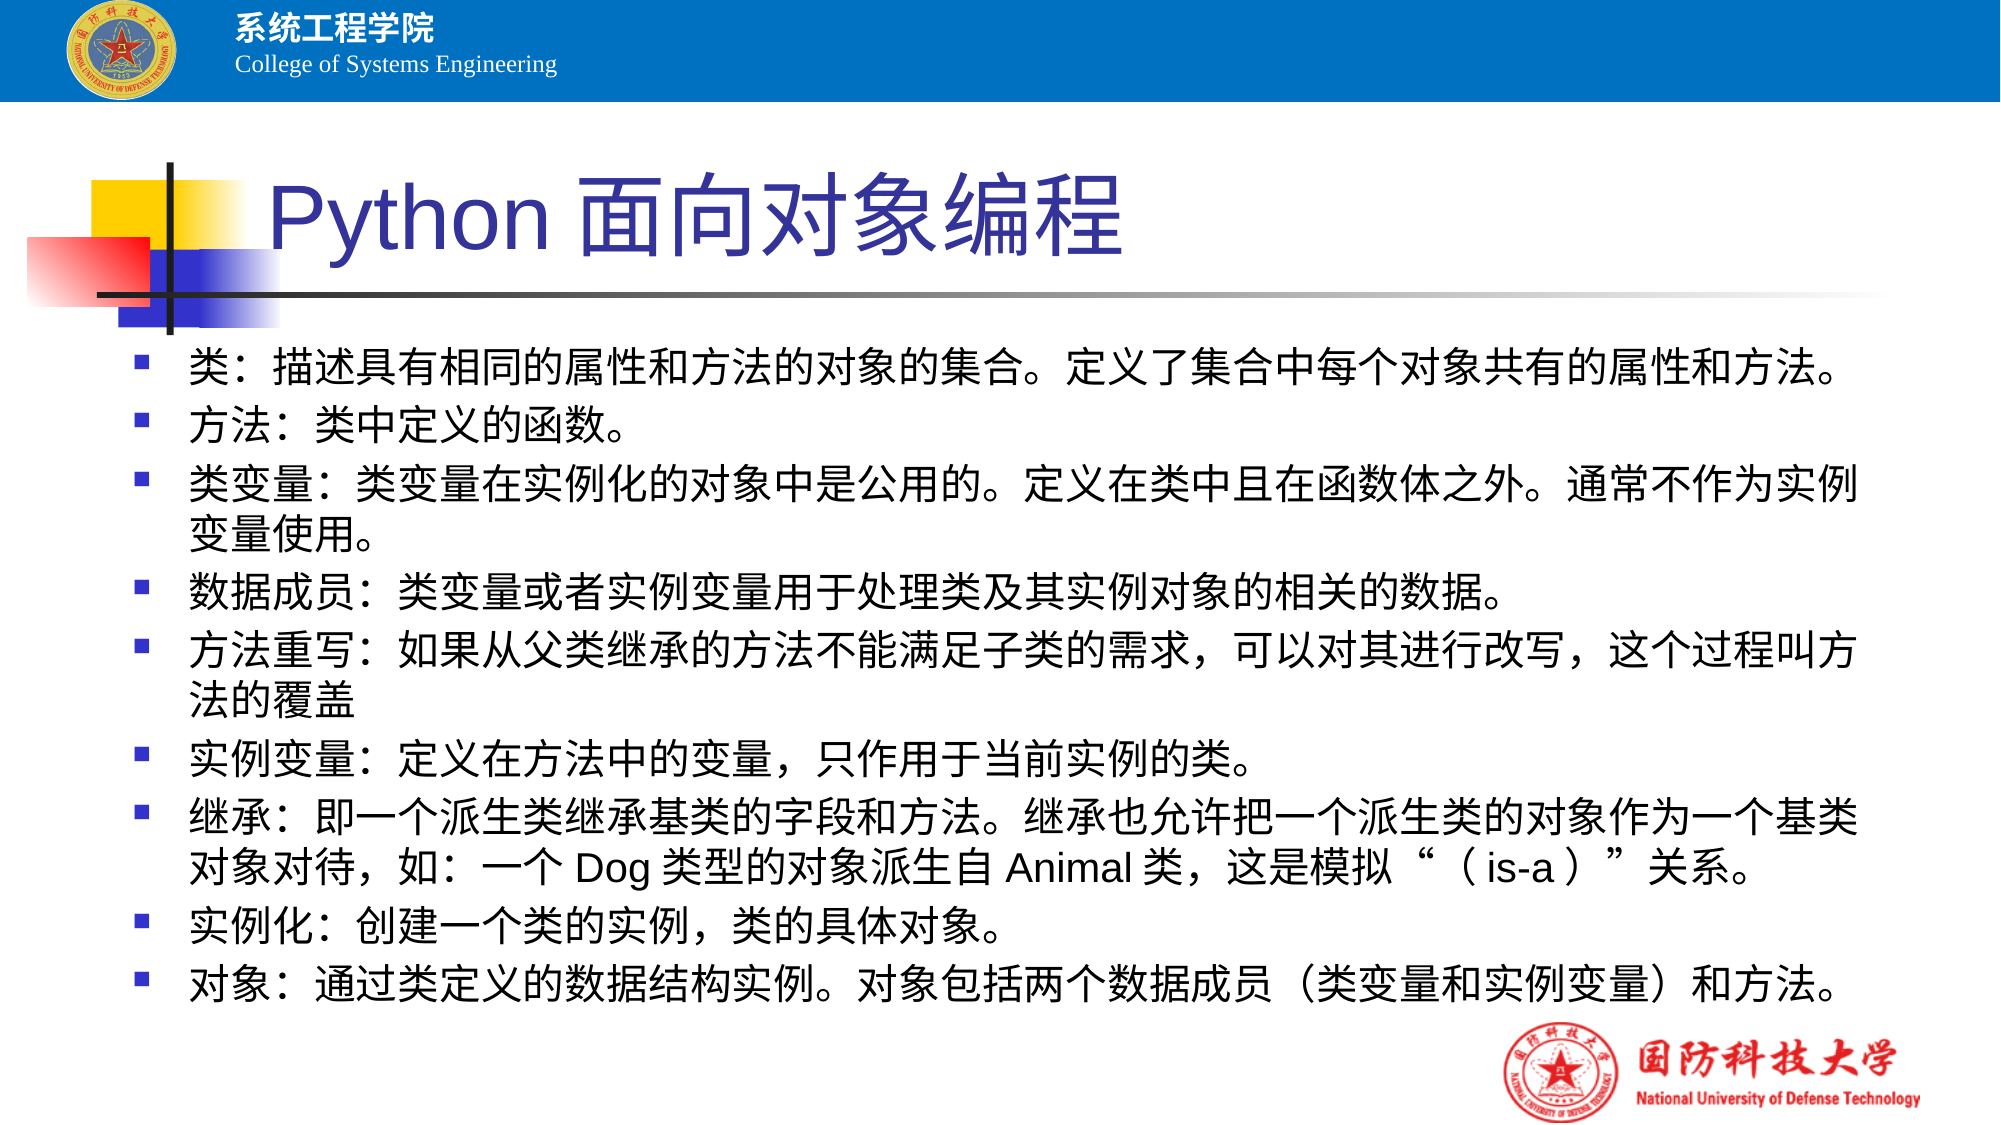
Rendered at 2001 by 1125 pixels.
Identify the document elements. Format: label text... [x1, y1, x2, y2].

list 类：描述具有相同的属性和方法的对象的集合。定义了集合中每个对象共有的属性和方法。 方法：类中定义的函数。 类变量：类变量在实例化的对象中是公用的。定义在类中且在函数体之外。通常不作为实例变量使用。 数据成员：类变量或者实例变量用于处理类及其实例对象的相关的数据。 方法重写：如果从父类继承的方法不能满足子类的需求，可以对其进行改写，这个过程叫方法的覆盖 实例变量：定义在方法中的变量，只作用于当前实例的类。 继承：即一个派生类继承基类的字段和方法。继承也允许把一个派生类的对象作为一个基类对象对待，如：一个Dog类型的对象派生自Animal类，这是模拟“（is-a）”关系。 实例化：创建一个类的实例，类的具体对象。 对象：通过类定义的数据结构实例。对象包括两个数据成员（类变量和实例变量）和方法。 [117, 333, 1883, 1090]
picture [1502, 1022, 1920, 1123]
picture [66, 0, 177, 100]
title Python面向对象编程 [251, 35, 1957, 275]
